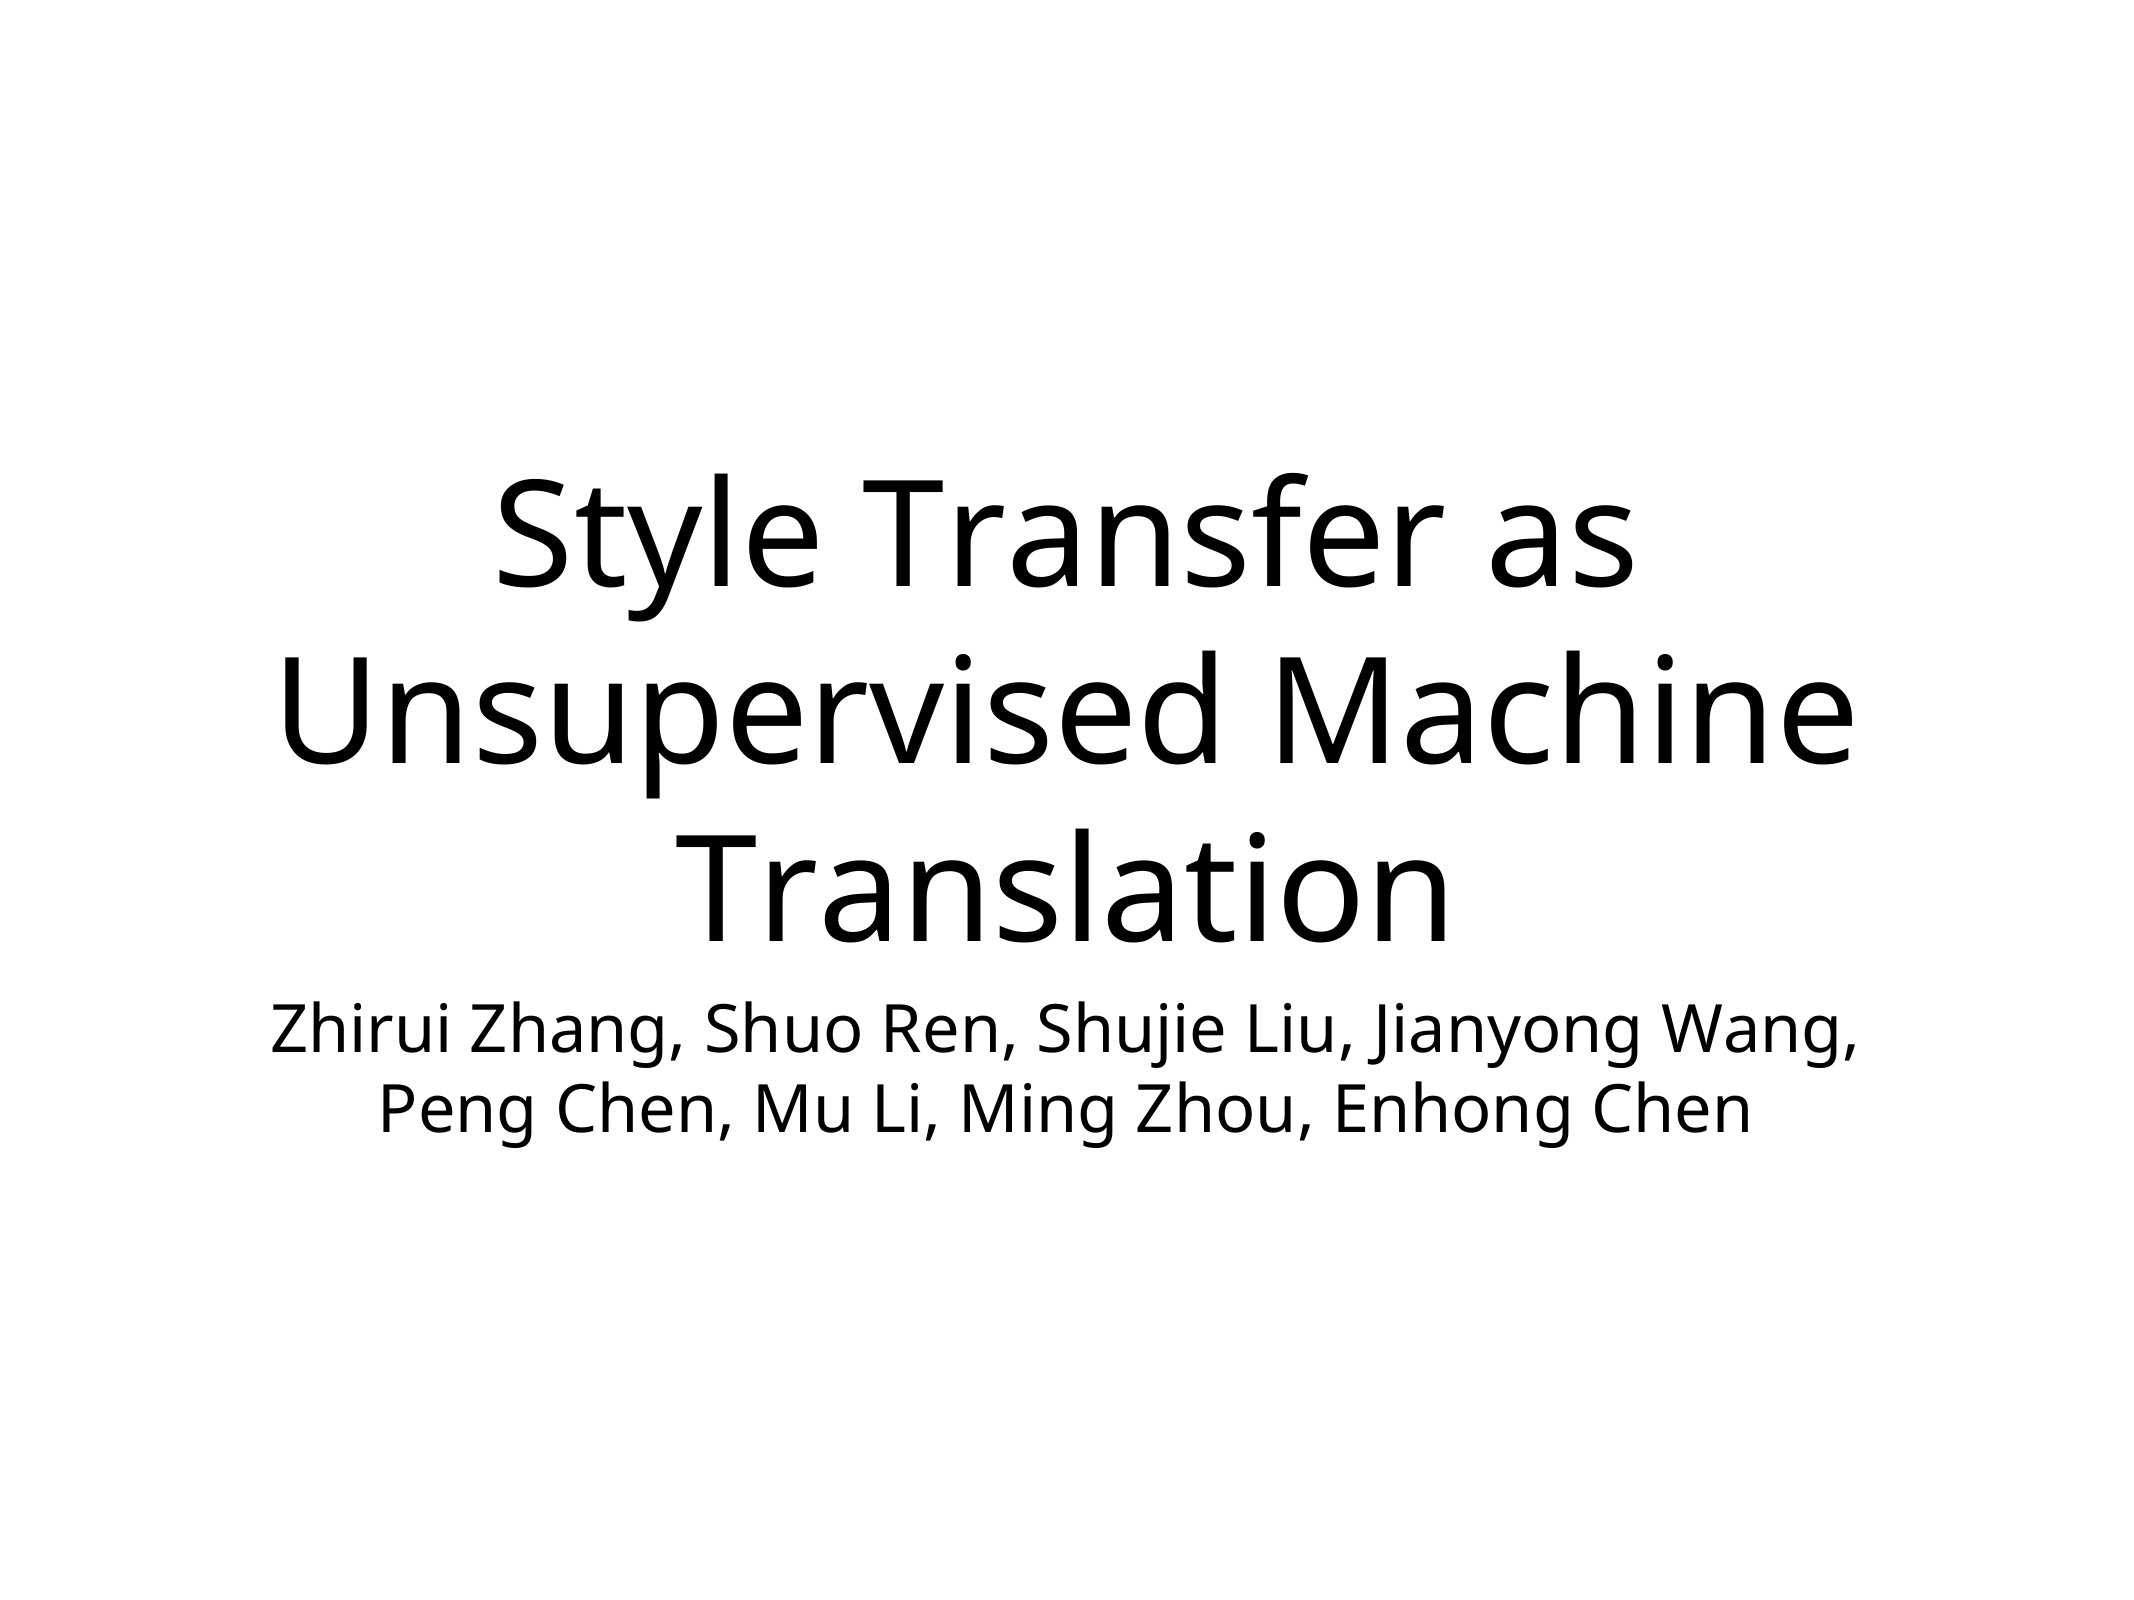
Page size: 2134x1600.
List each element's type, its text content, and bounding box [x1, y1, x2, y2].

text_box Style Transfer as Unsupervised Machine Translation [208, 429, 1925, 971]
text_box Zhirui Zhang, Shuo Ren, Shujie Liu, Jianyong Wang, Peng Chen, Mu Li, Ming Zhou, Enhong Chen [208, 985, 1925, 1171]
